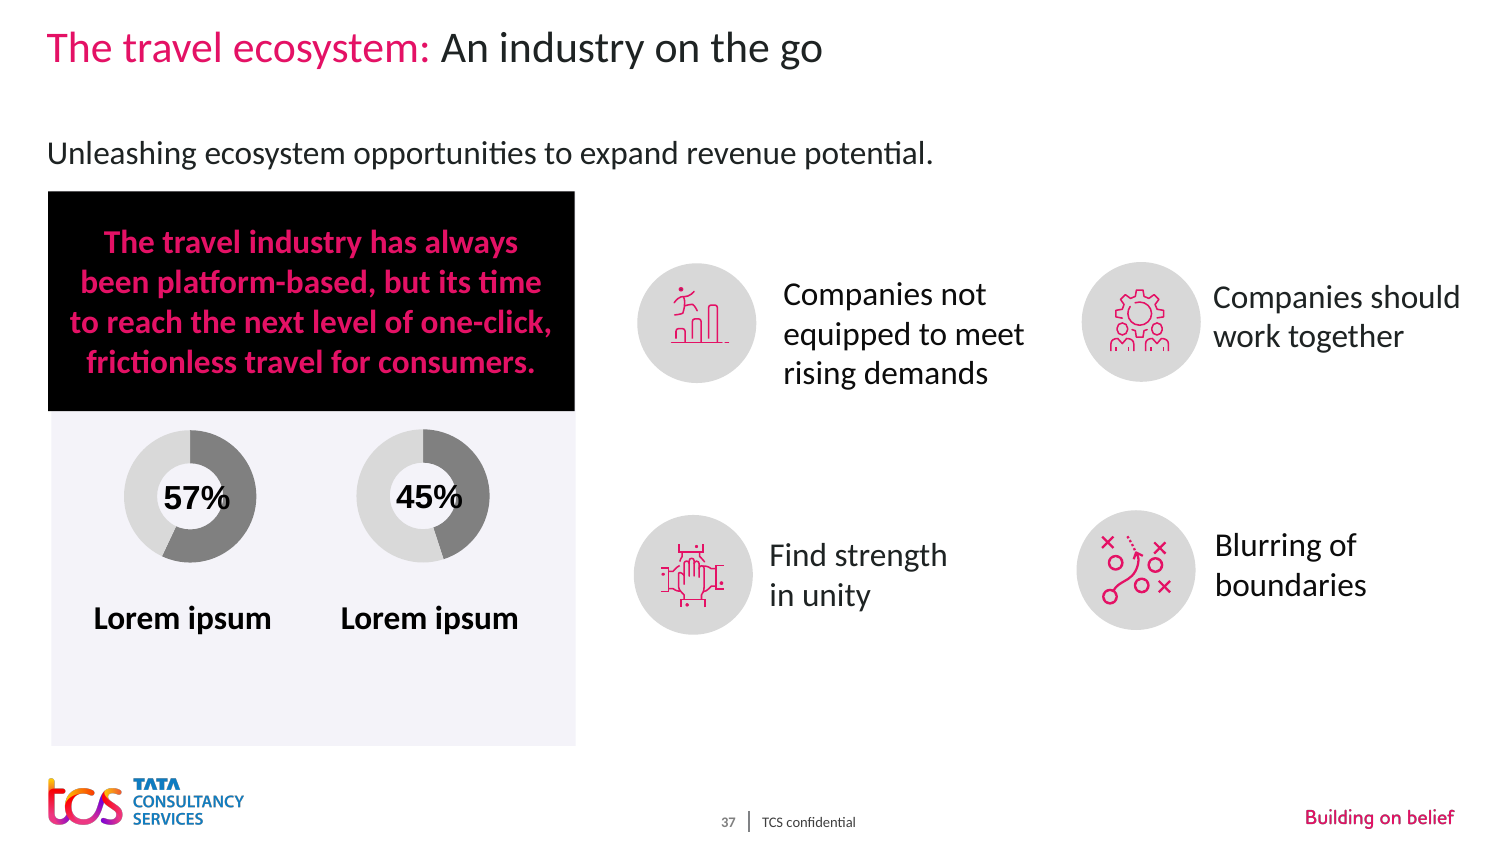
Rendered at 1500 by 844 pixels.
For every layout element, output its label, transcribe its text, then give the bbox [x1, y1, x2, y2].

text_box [660, 544, 724, 608]
text_box [637, 263, 757, 384]
text_box [633, 514, 753, 635]
text_box Find strength in unity [754, 525, 995, 621]
title The travel ecosystem: An industry on the go [31, 17, 1326, 109]
picture [1306, 809, 1455, 829]
text_box Blurring of boundaries [1199, 515, 1488, 611]
text_box Companies should work together [1198, 267, 1486, 363]
footer TCS confidential [751, 810, 1060, 832]
text_box Companies not equipped to meet rising demands [768, 264, 1080, 399]
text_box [47, 190, 576, 747]
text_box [1100, 535, 1172, 605]
text_box [1081, 262, 1201, 382]
picture [48, 777, 245, 826]
text_box Unleashing ecosystem opportunities to expand revenue potential. [46, 130, 946, 171]
text_box [1076, 510, 1196, 631]
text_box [1110, 289, 1169, 352]
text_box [671, 287, 729, 343]
